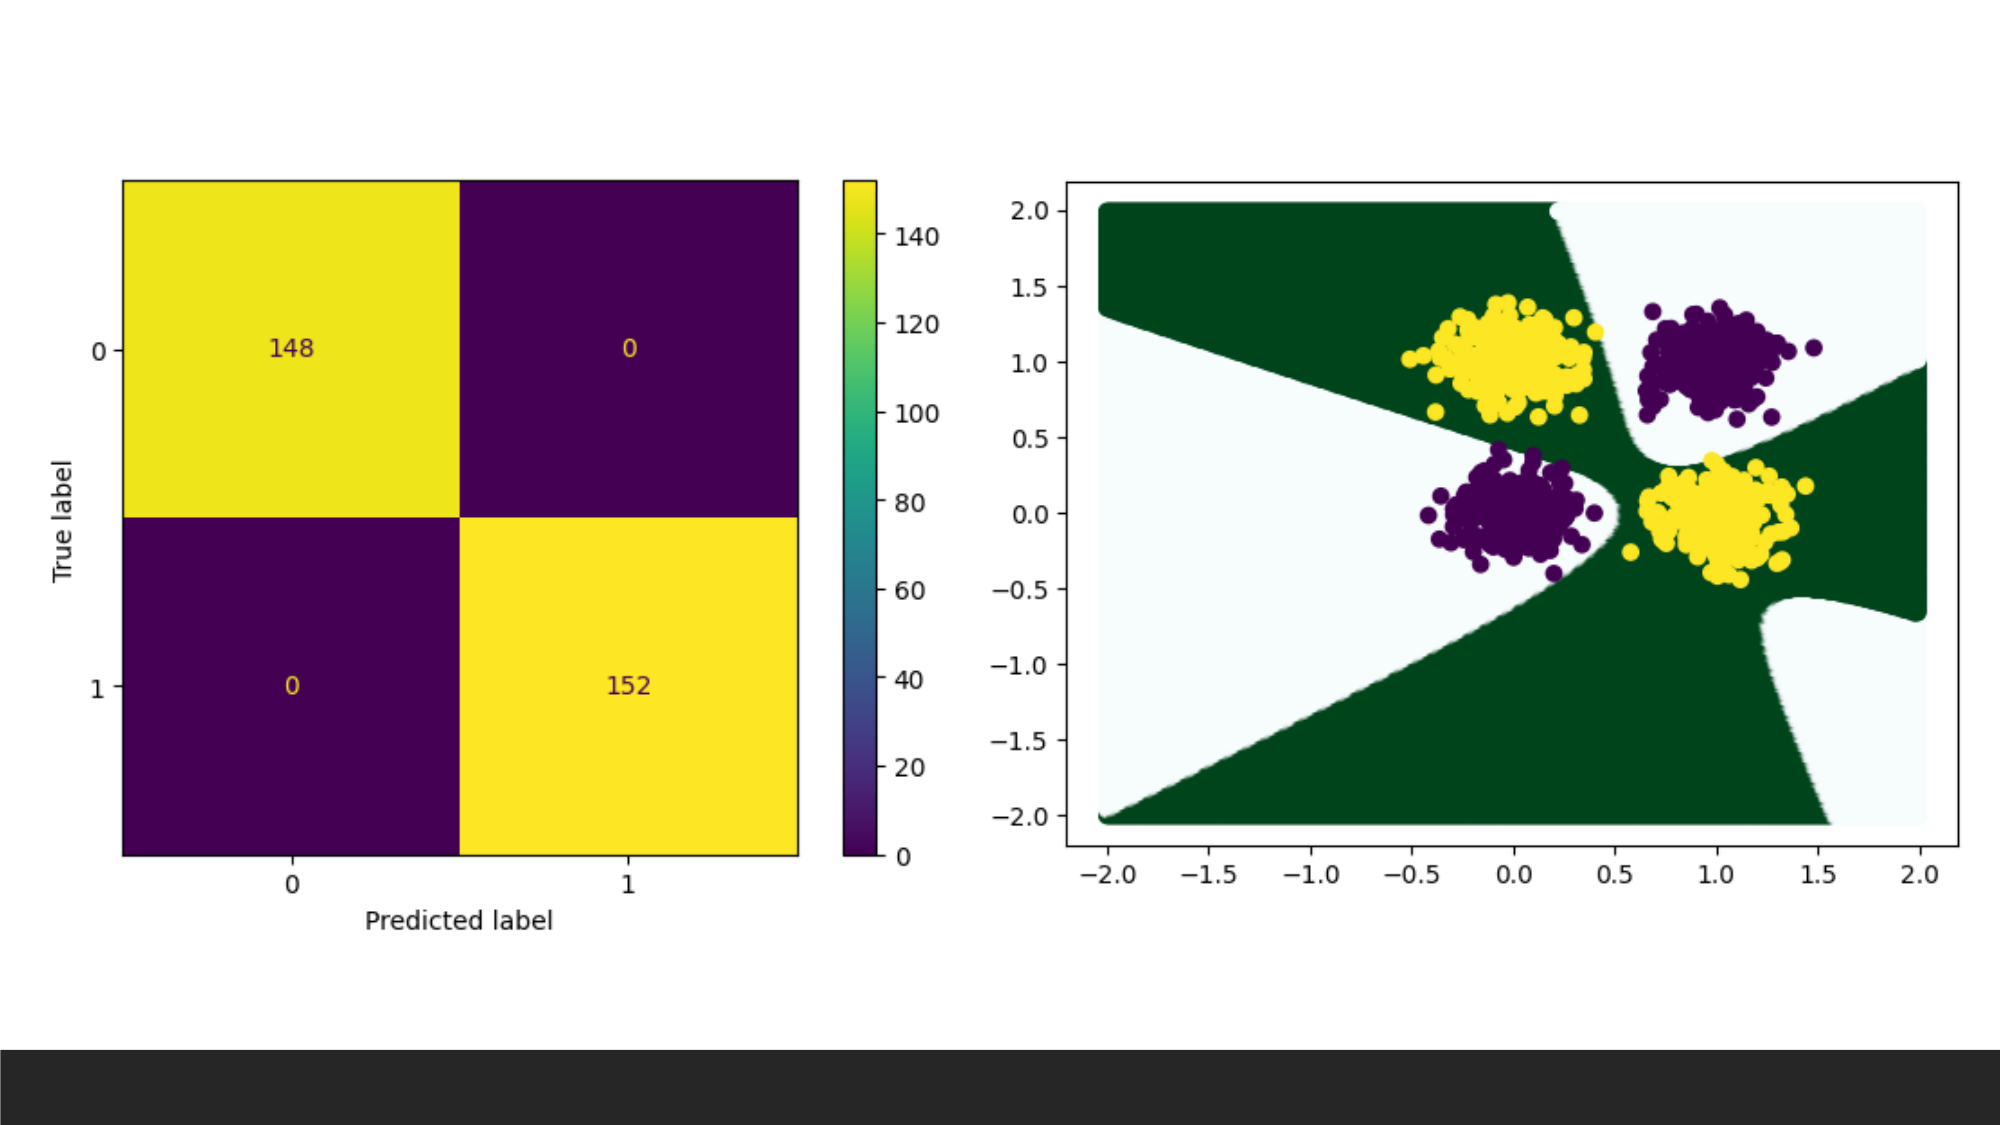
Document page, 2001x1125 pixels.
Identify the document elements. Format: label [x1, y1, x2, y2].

picture [35, 164, 960, 953]
picture [970, 164, 1977, 908]
